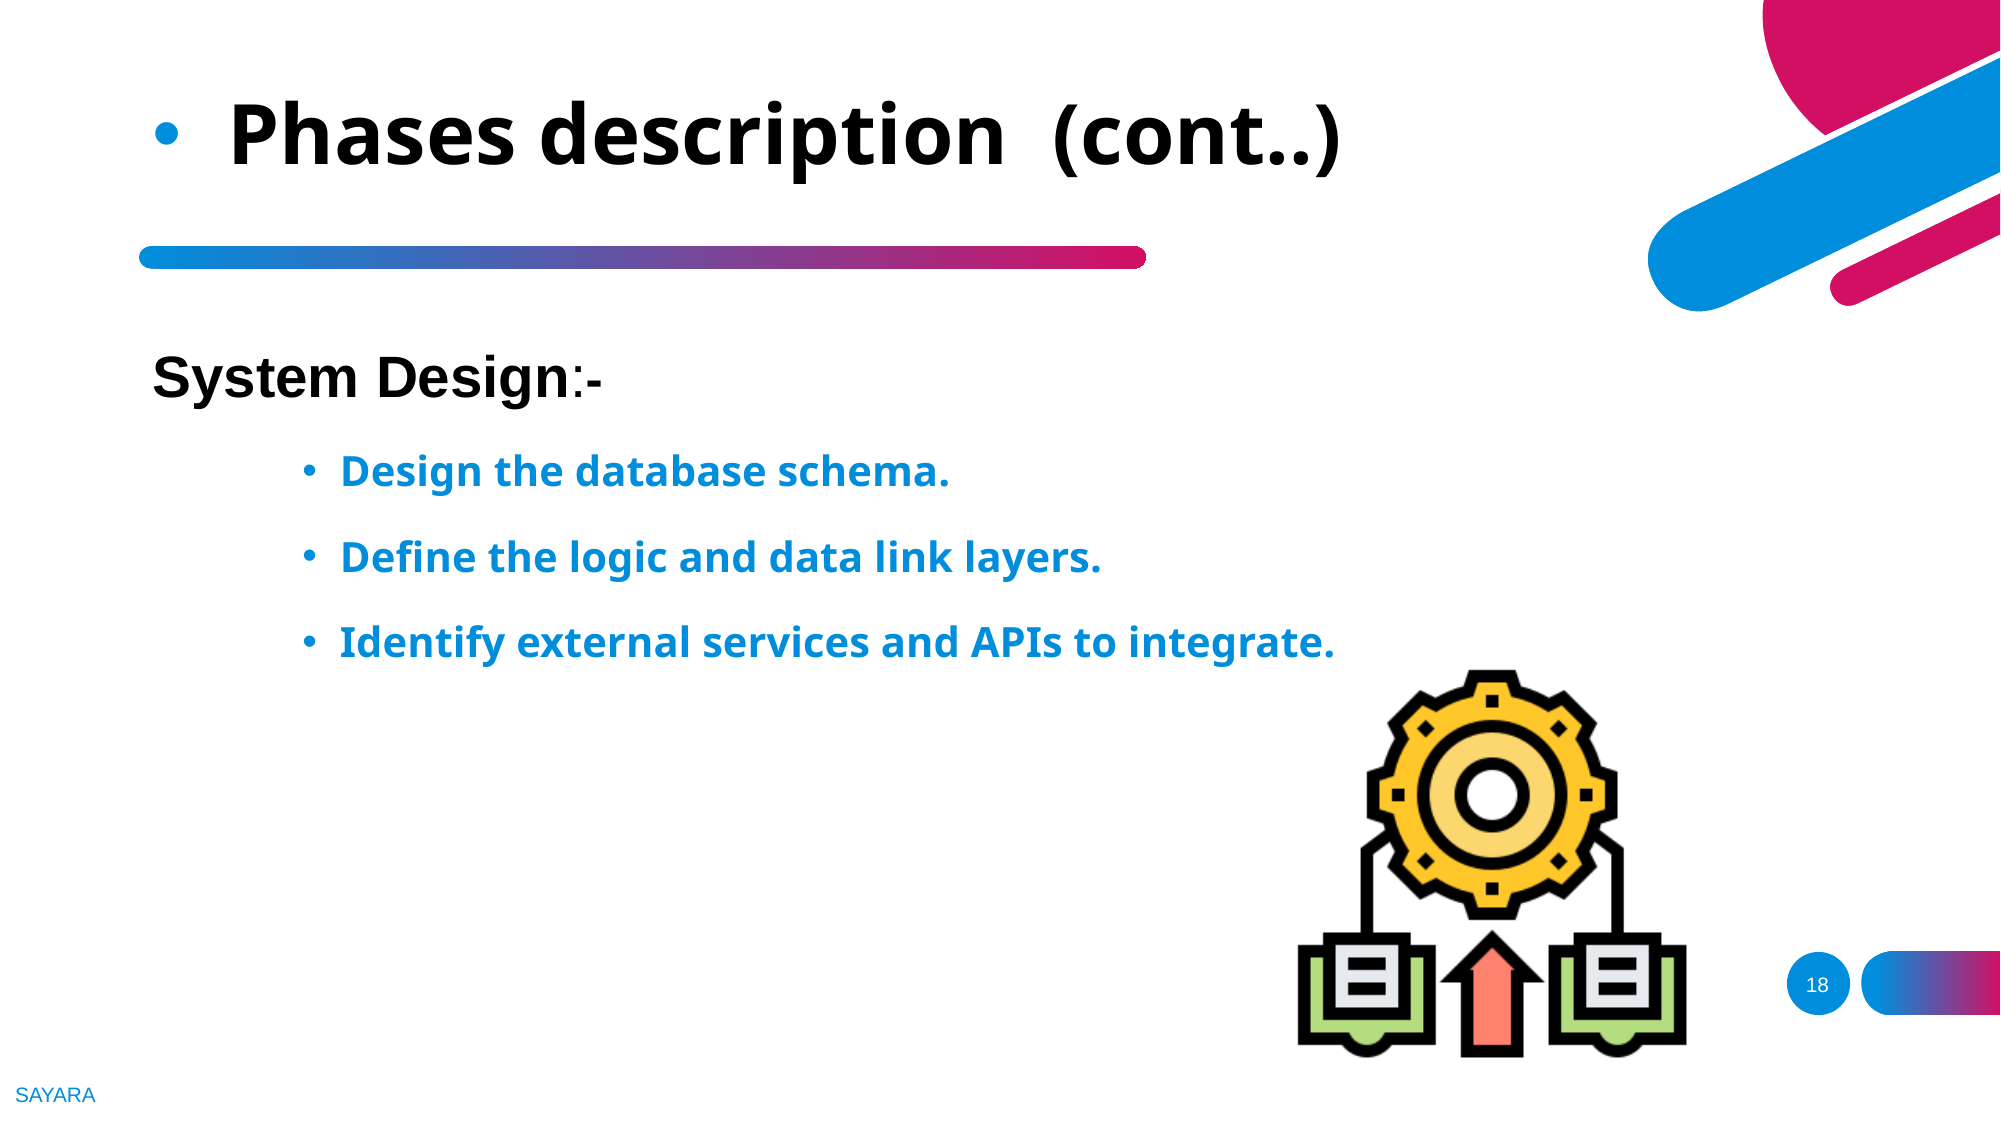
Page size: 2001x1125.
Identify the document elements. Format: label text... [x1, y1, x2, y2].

title Phases description (cont..) [137, 59, 1623, 215]
picture [1292, 664, 1693, 1064]
list System Design:- Design the database schema. Define the logic and data link layers. Identify external services and APIs to integrate. [137, 297, 1863, 1066]
footer SAYARA [0, 1063, 675, 1124]
